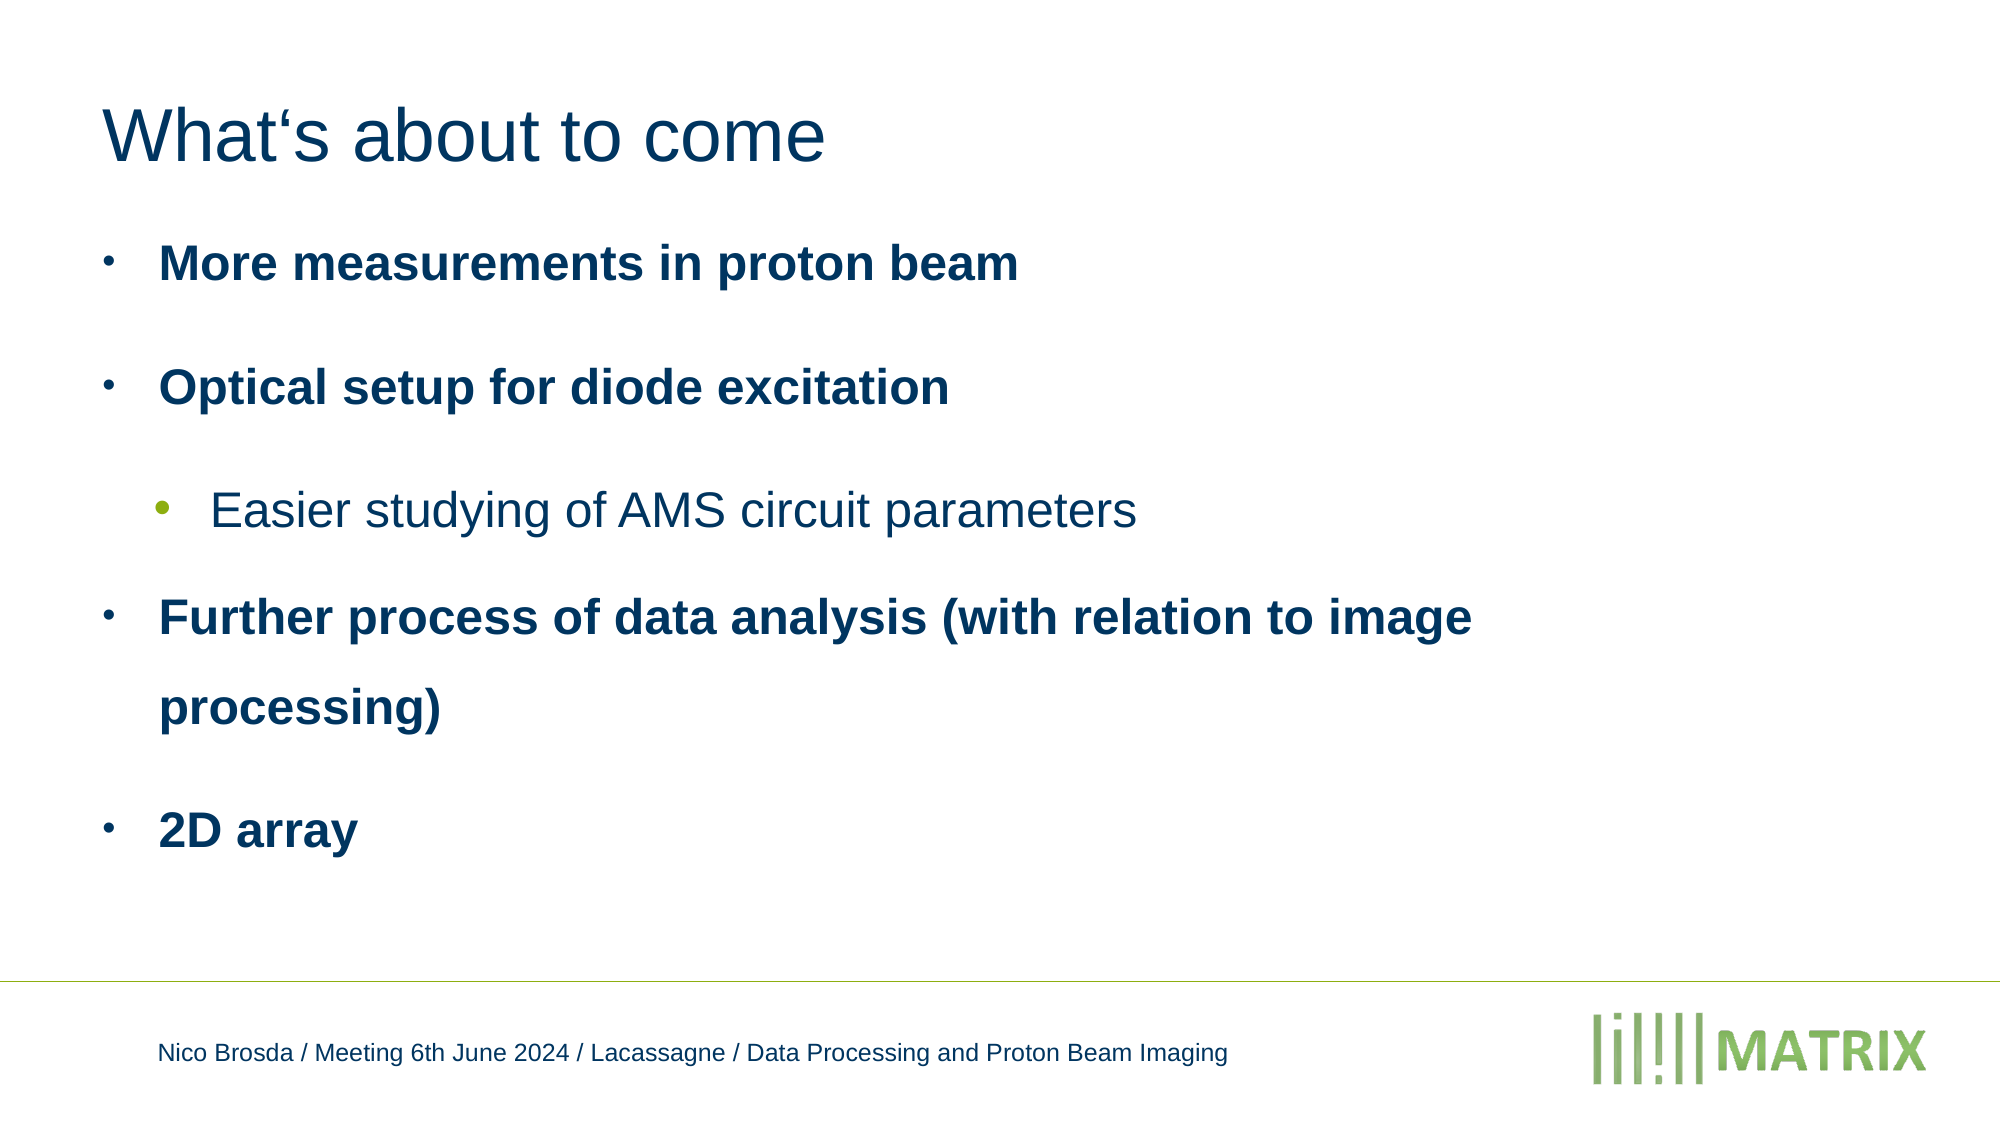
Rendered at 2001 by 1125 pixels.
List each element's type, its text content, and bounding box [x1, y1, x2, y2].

footer Nico Brosda / Meeting 6th June 2024 / Lacassagne / Data Processing and Proton Beam Imaging [157, 1039, 1536, 1063]
picture [1578, 997, 1934, 1106]
list More measurements in proton beam Optical setup for diode excitation Easier studying of AMS circuit parameters Further process of data analysis (with relation to image processing) 2D array [102, 200, 1756, 937]
title What‘s about to come [102, 86, 1756, 189]
